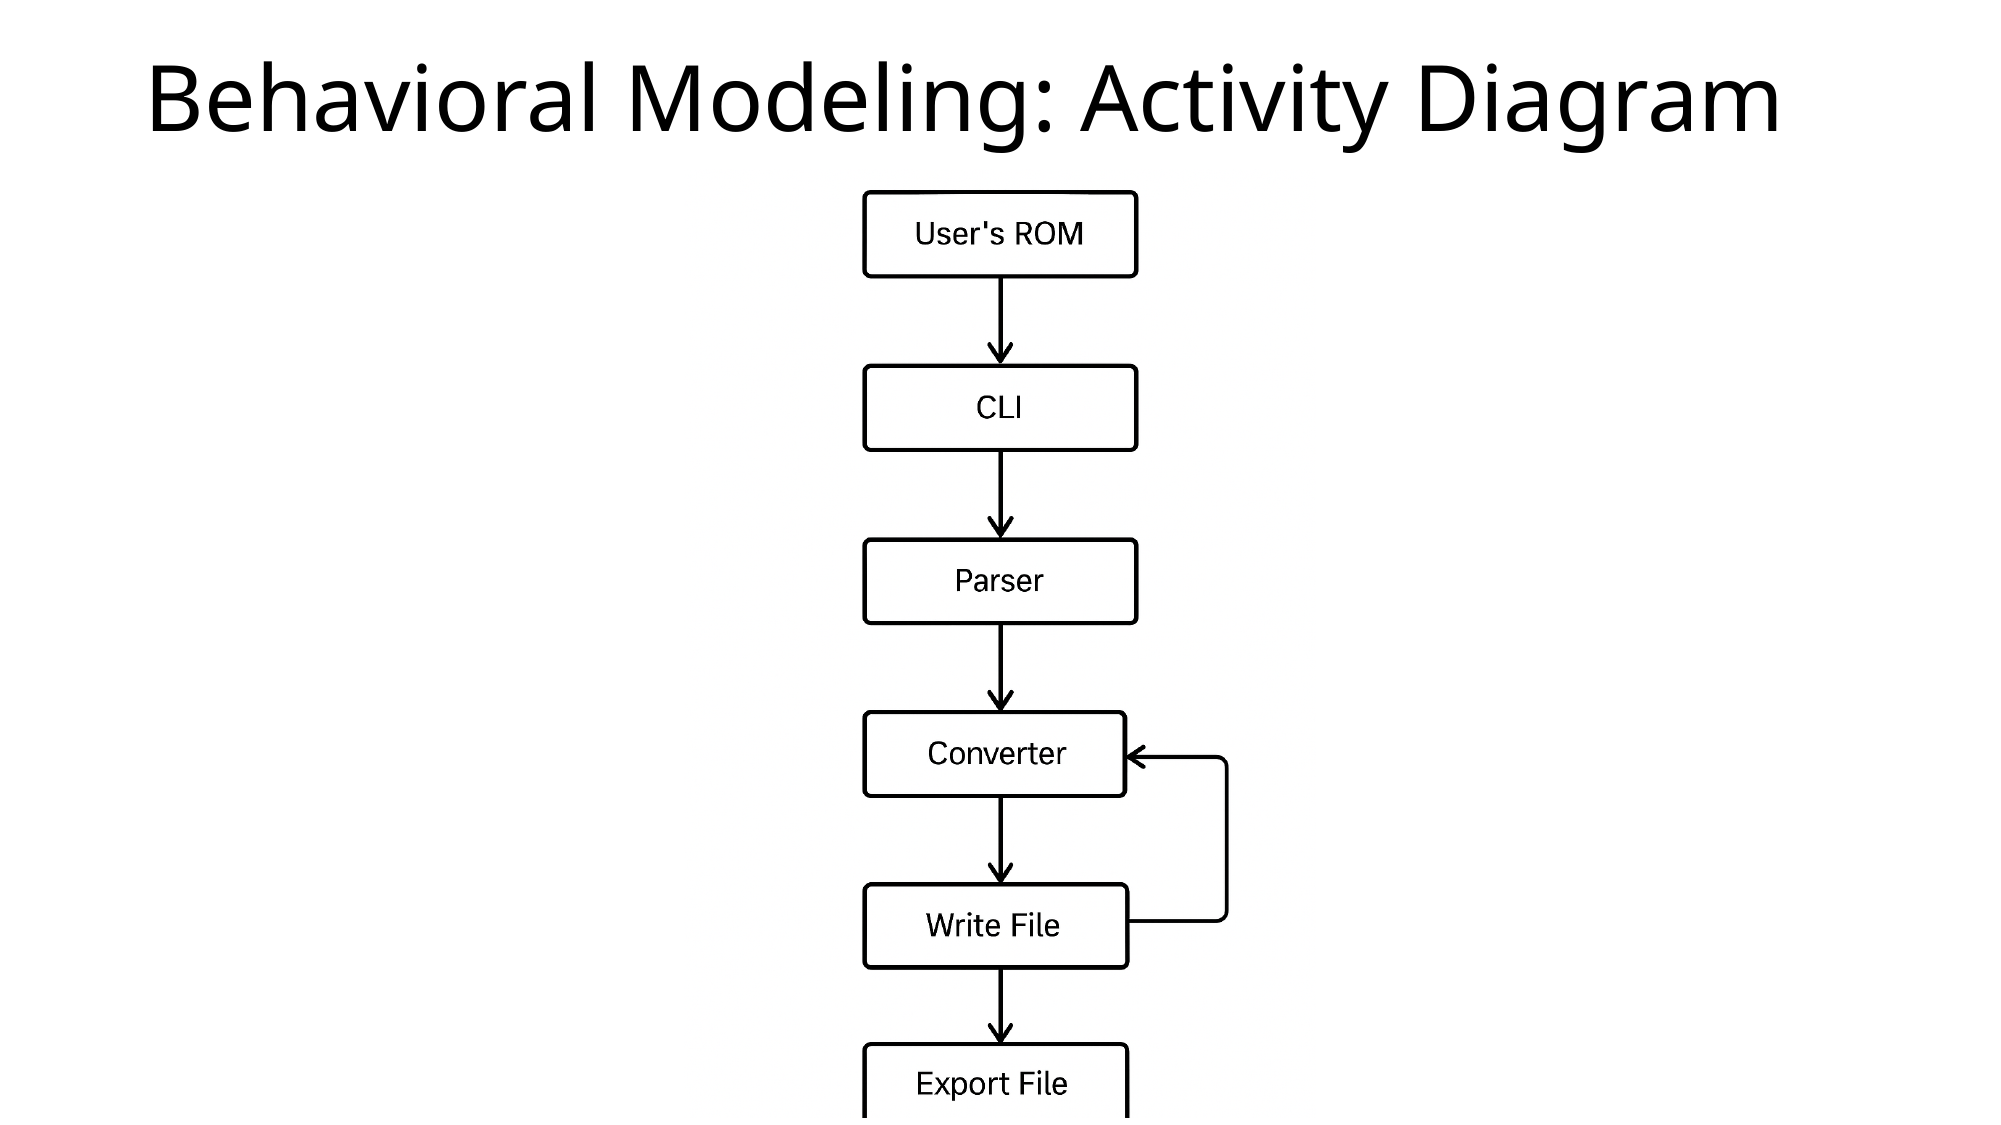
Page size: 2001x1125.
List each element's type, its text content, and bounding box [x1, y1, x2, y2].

title Behavioral Modeling: Activity Diagram [136, 0, 1863, 212]
picture [684, 169, 1316, 1118]
